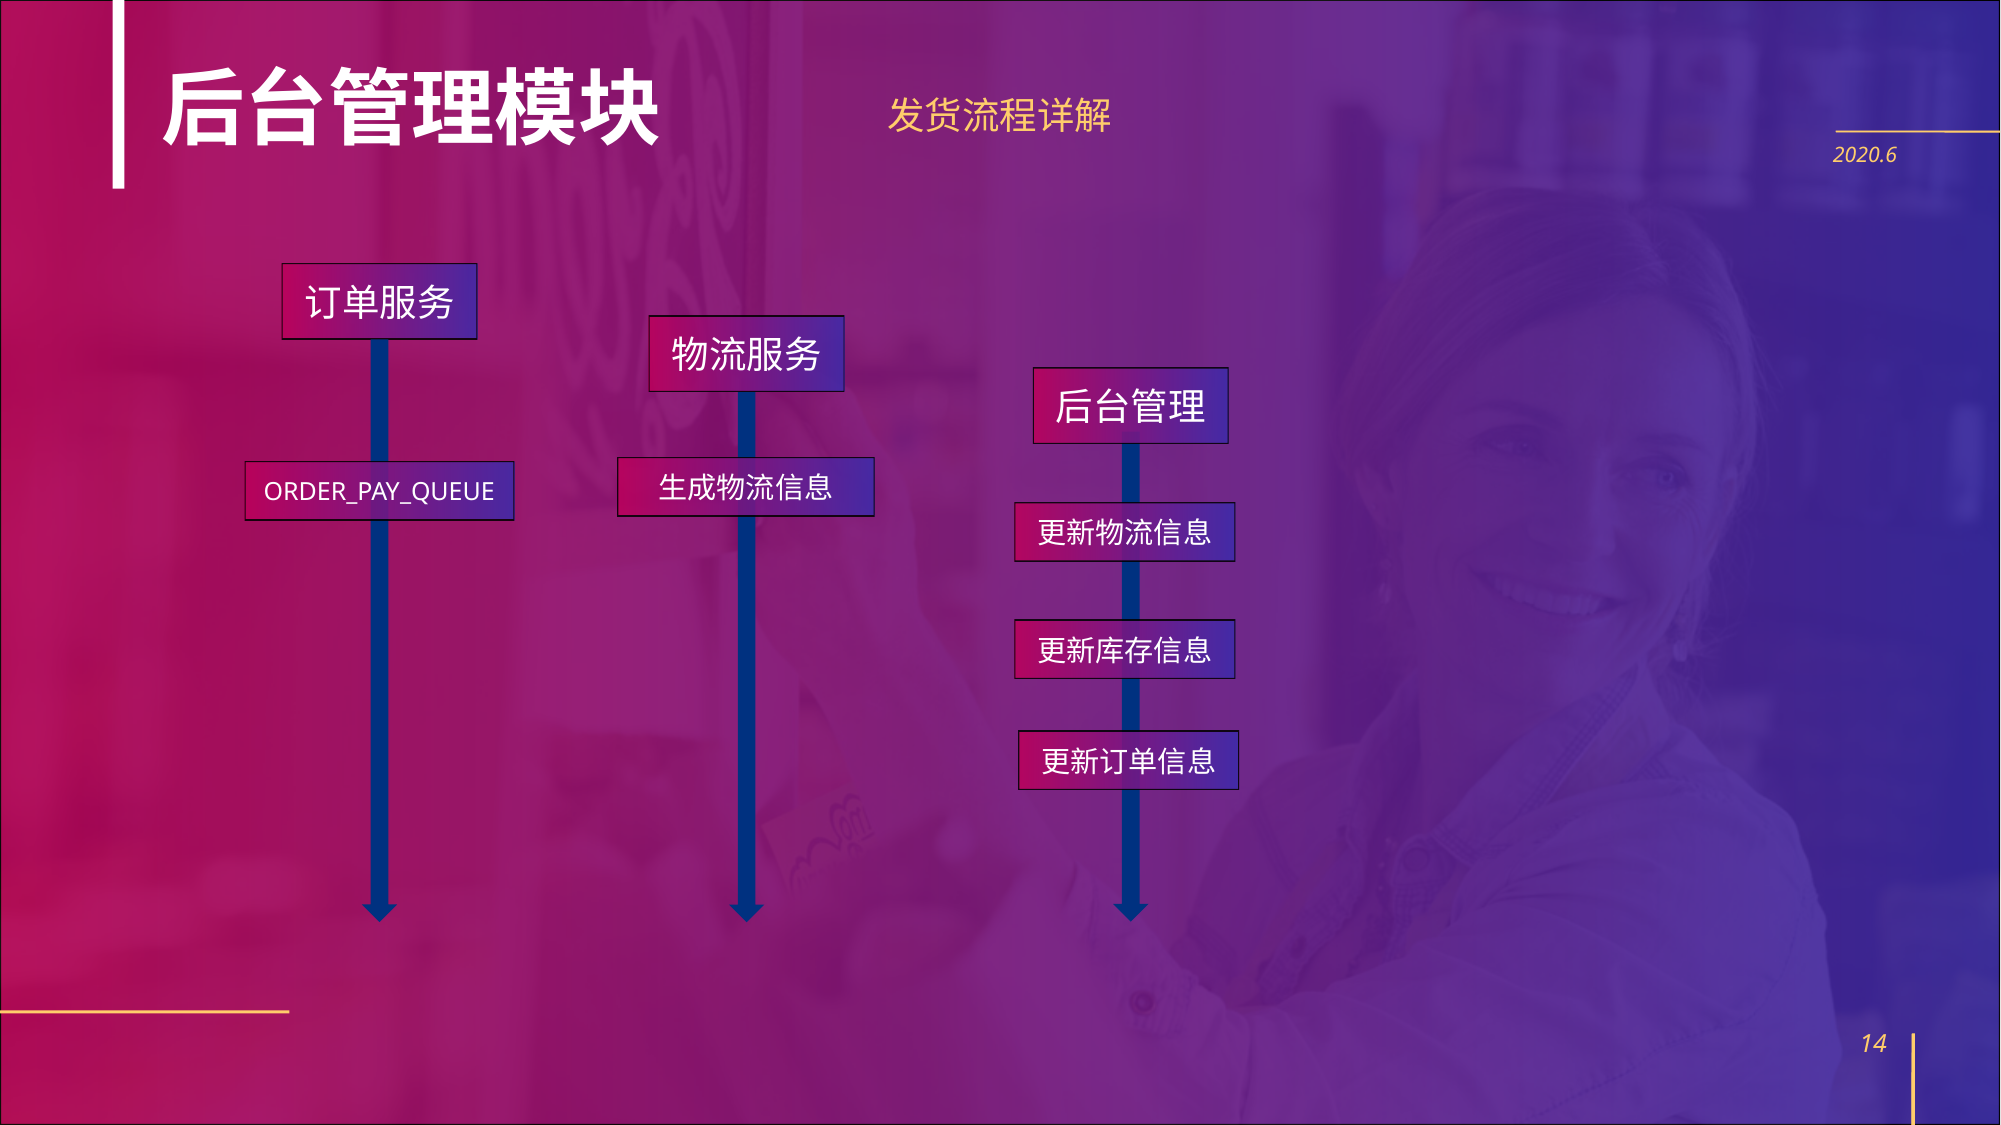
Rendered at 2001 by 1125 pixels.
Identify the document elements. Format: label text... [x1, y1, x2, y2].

text_box 发货流程详解 [872, 84, 1128, 145]
text_box 更新订单信息 [1016, 729, 1241, 792]
text_box 后台管理 [1031, 366, 1231, 446]
text_box [723, 518, 770, 926]
text_box 更新库存信息 [1012, 618, 1237, 681]
text_box ORDER_PAY_QUEUE [243, 459, 516, 522]
text_box [1119, 446, 1142, 500]
text_box 2020.6 [1818, 137, 1919, 192]
text_box 后台管理模块 [147, 49, 703, 165]
text_box 订单服务 [279, 261, 479, 341]
text_box 生成物流信息 [615, 455, 877, 518]
text_box [356, 522, 403, 926]
text_box [368, 337, 391, 459]
text_box [1119, 563, 1142, 618]
text_box 物流服务 [647, 314, 847, 394]
text_box [1108, 792, 1154, 925]
text_box [735, 390, 758, 455]
text_box 13 [1451, 1014, 1902, 1075]
text_box 更新物流信息 [1012, 500, 1237, 563]
text_box [1119, 681, 1142, 729]
